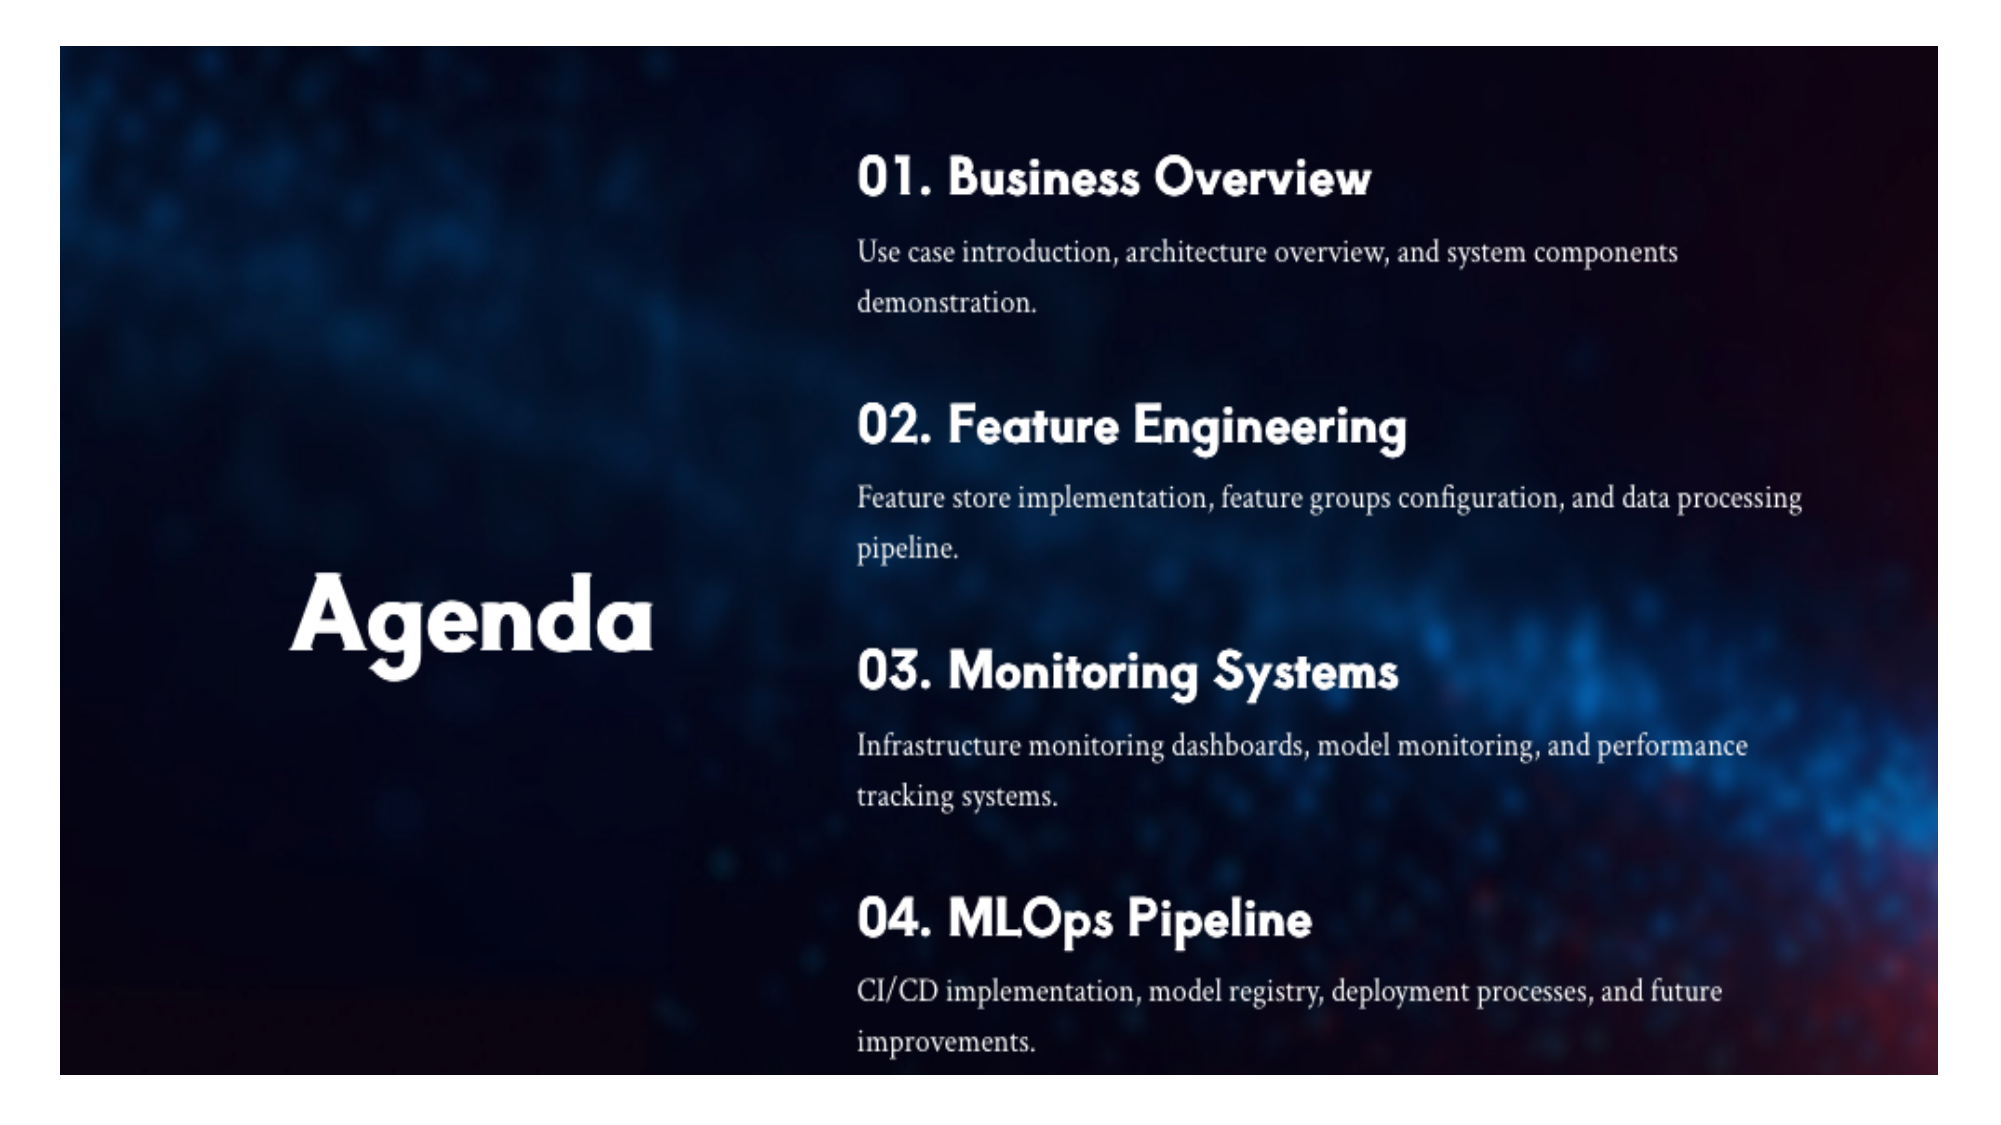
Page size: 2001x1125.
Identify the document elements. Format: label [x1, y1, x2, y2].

picture [59, 46, 1939, 1076]
